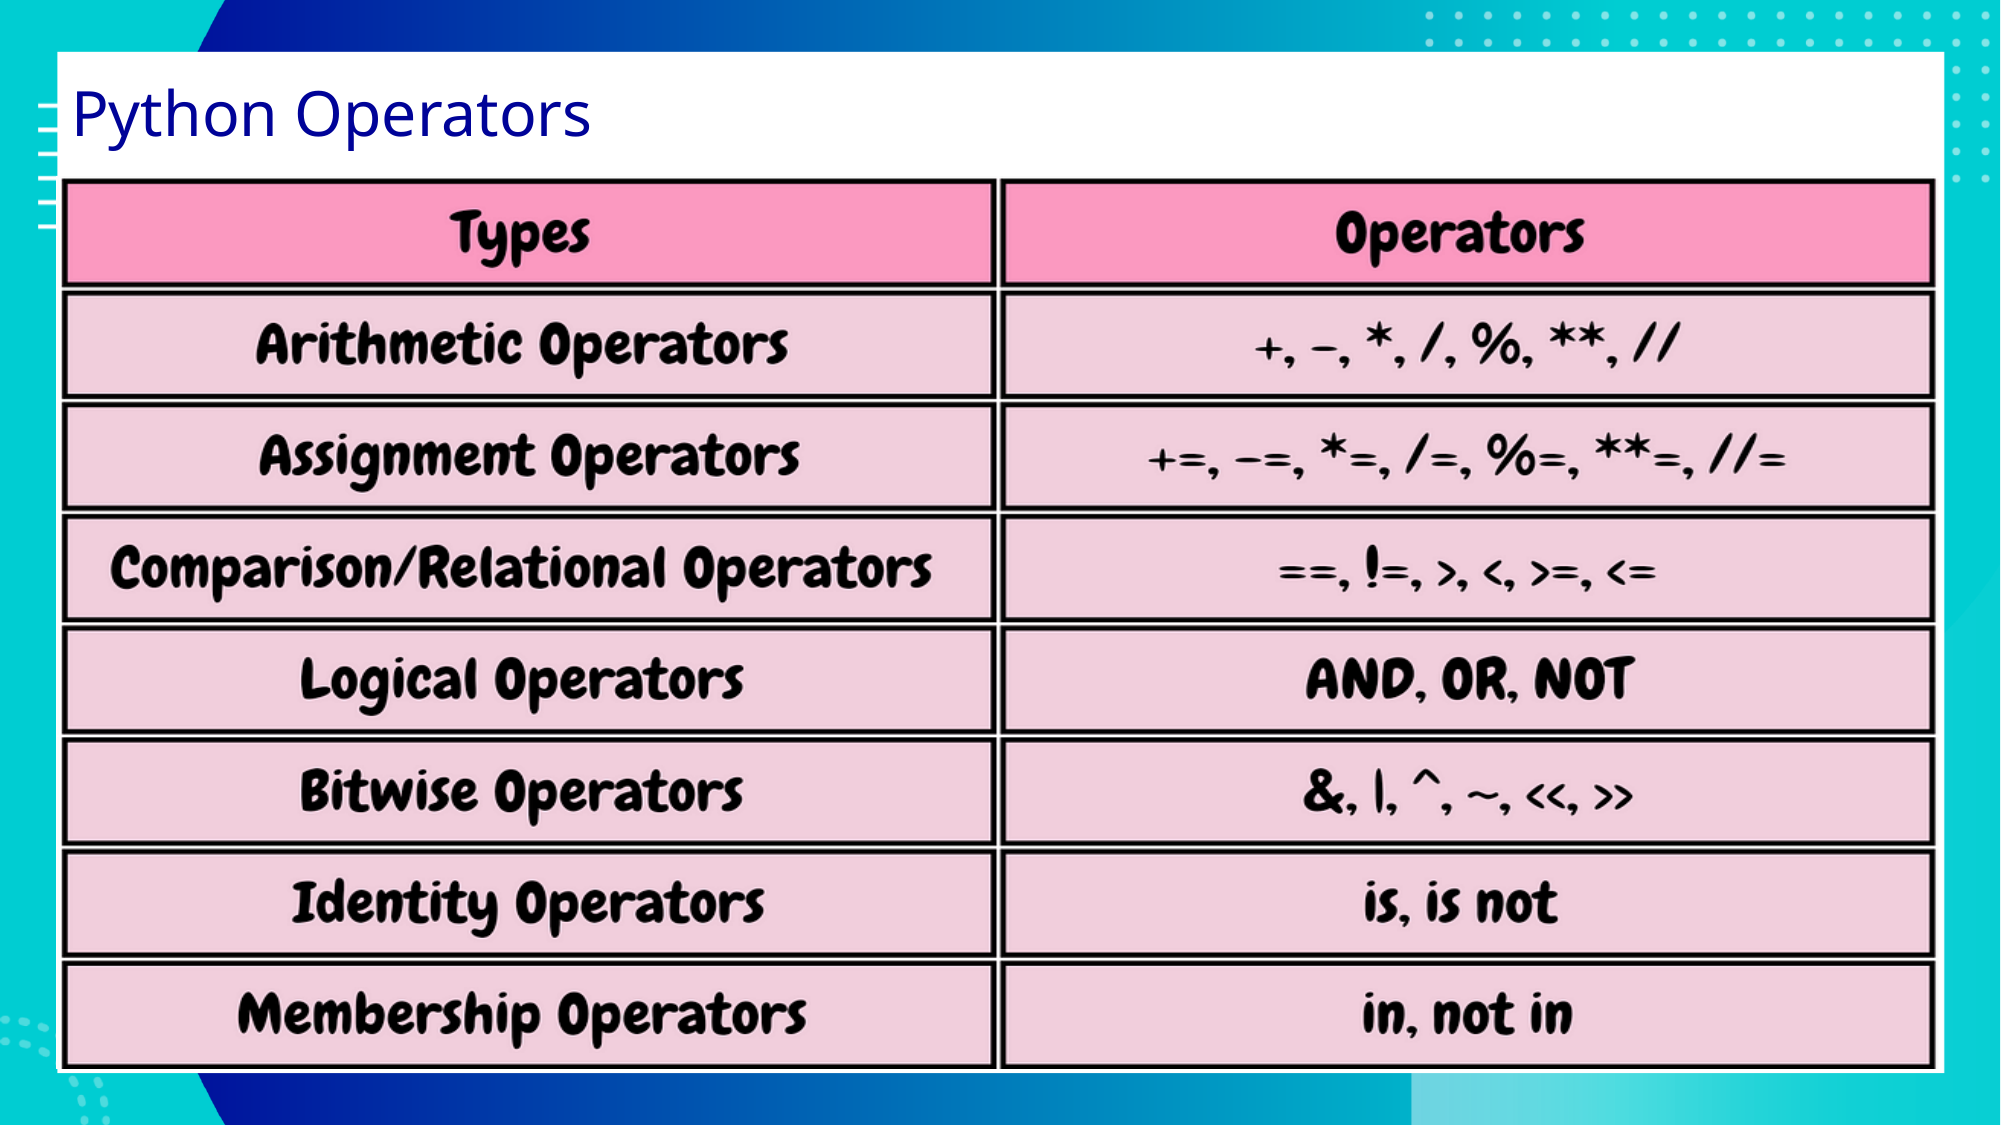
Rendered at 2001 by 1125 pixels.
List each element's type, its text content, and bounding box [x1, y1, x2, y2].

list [56, 176, 1939, 1069]
picture [0, 0, 2001, 1125]
title Python Operators [56, 56, 1939, 176]
